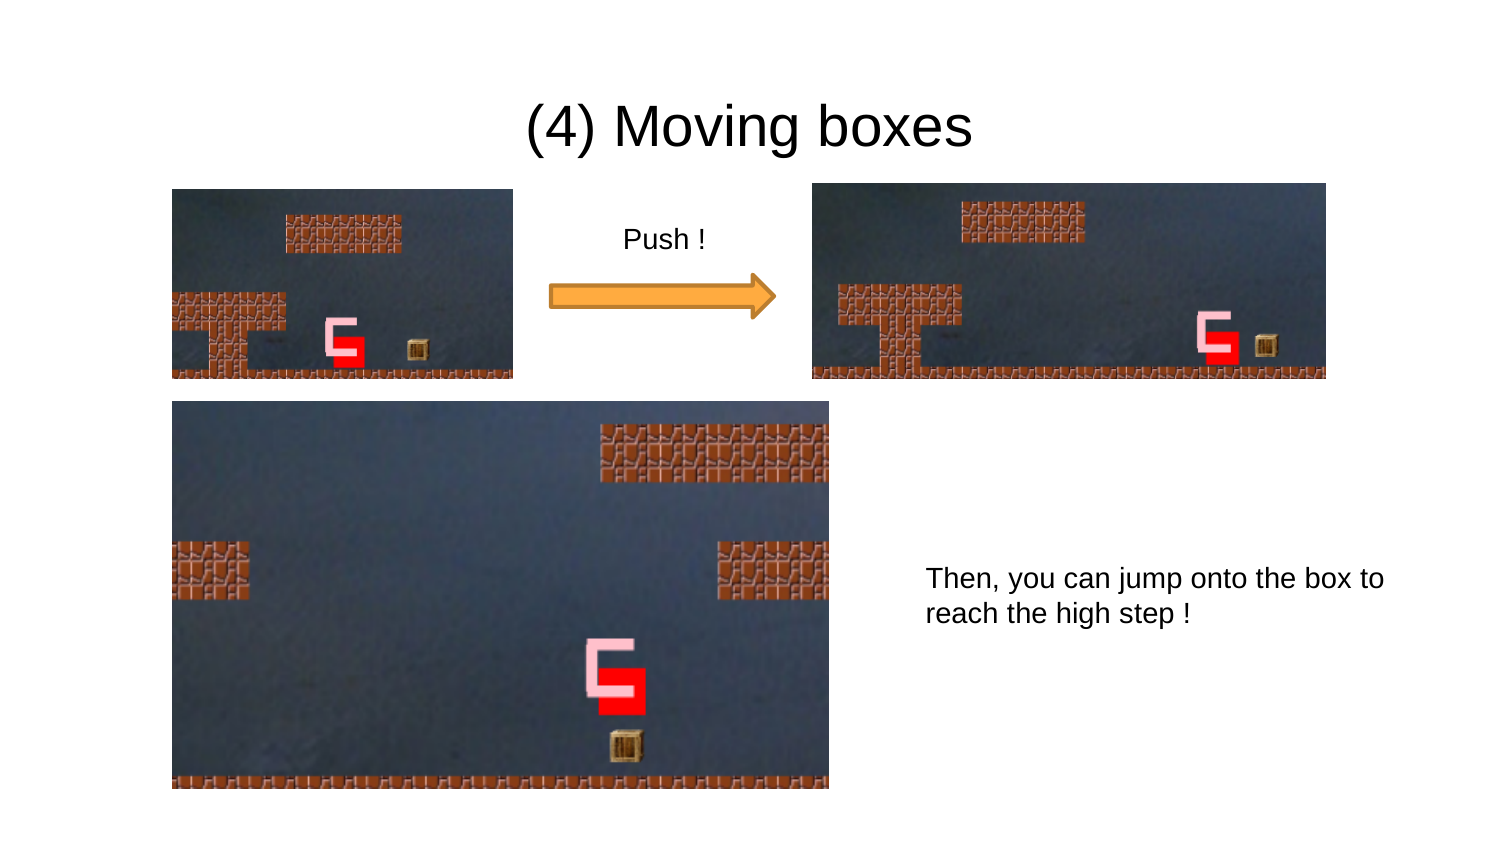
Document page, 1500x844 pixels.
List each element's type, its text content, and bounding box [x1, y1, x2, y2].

title (4) Moving boxes [51, 72, 1449, 167]
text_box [172, 183, 1327, 379]
text_box Then, you can jump onto the box to reach the high step ! [910, 551, 1402, 637]
picture [172, 400, 830, 789]
